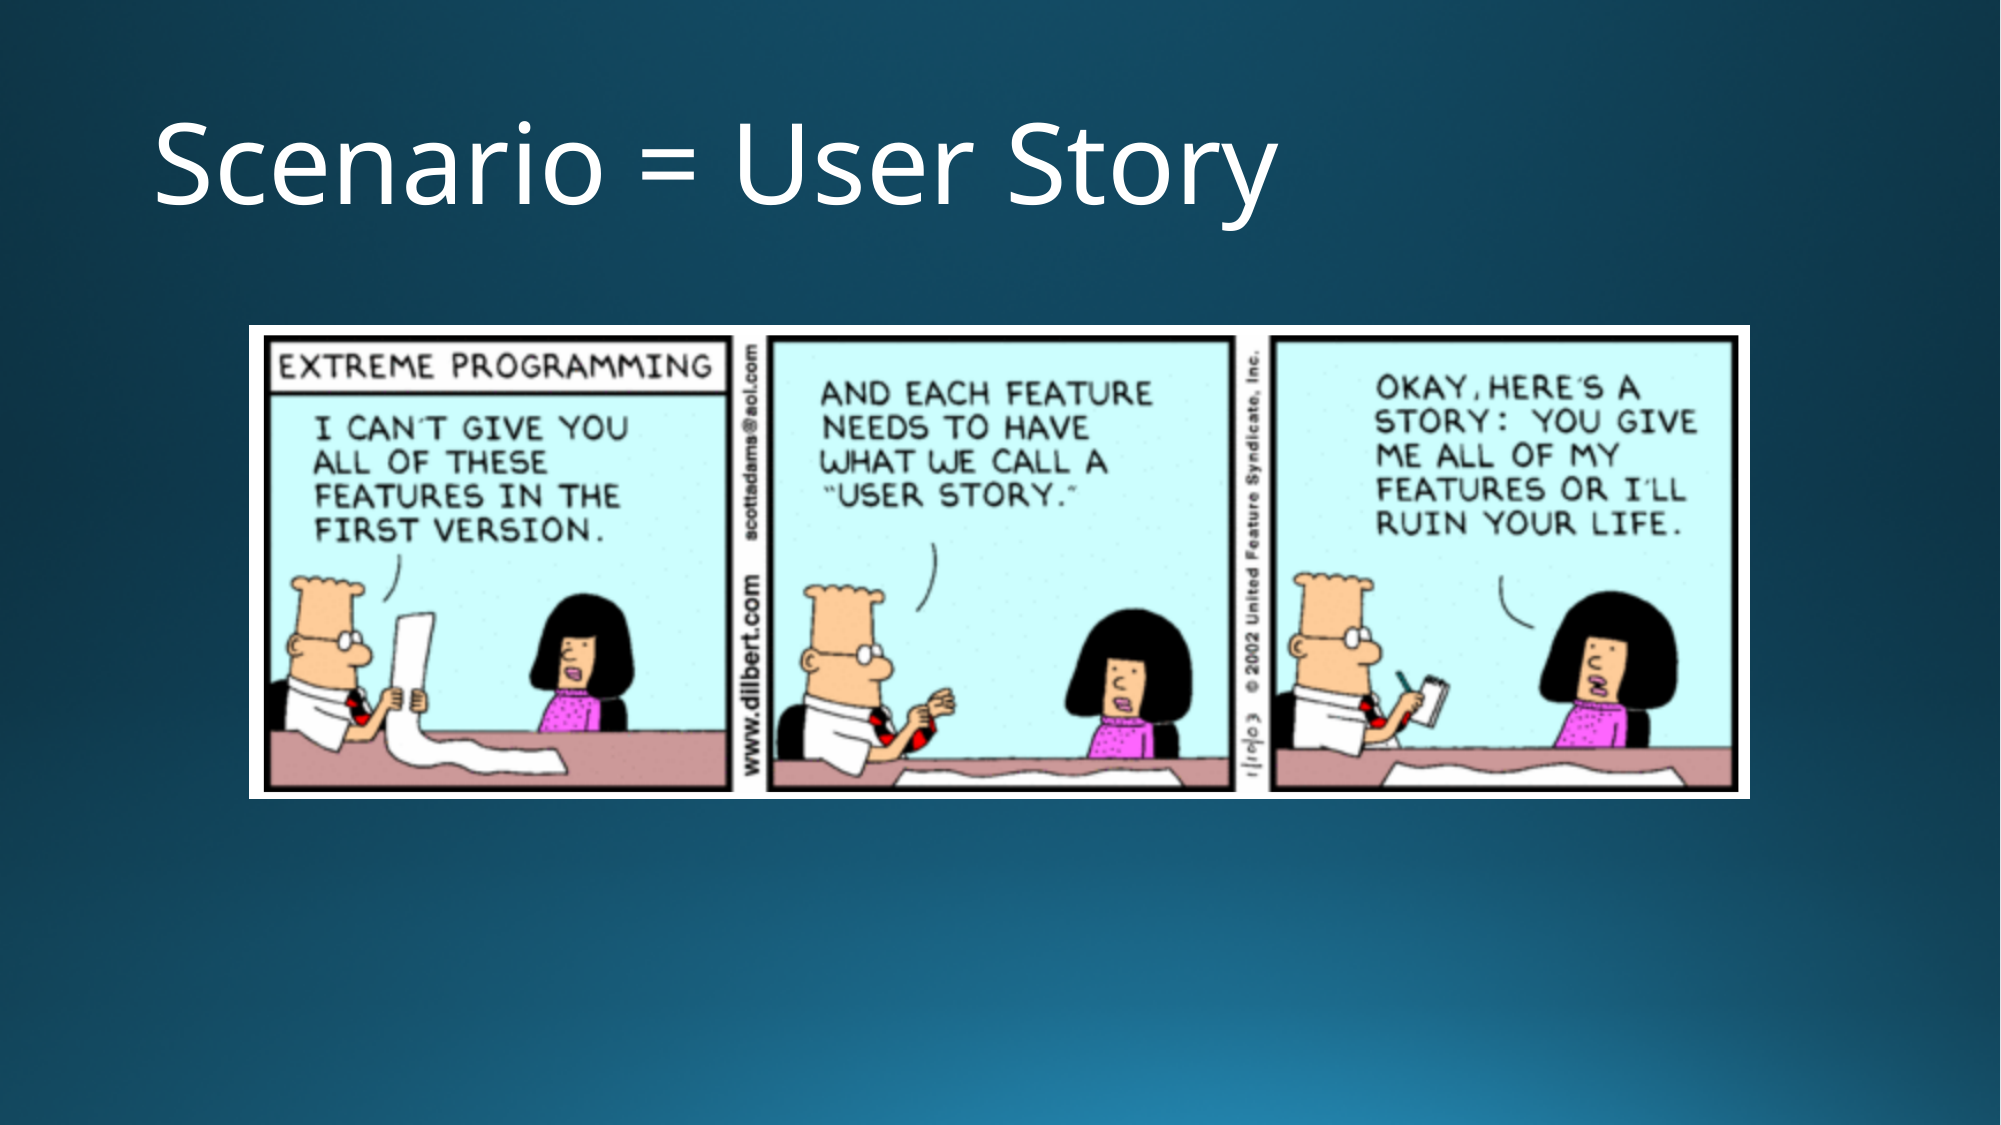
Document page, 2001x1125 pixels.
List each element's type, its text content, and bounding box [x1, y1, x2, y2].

title Scenario = User Story [137, 59, 1863, 278]
list [183, 299, 1863, 1014]
picture [0, 0, 2001, 1125]
